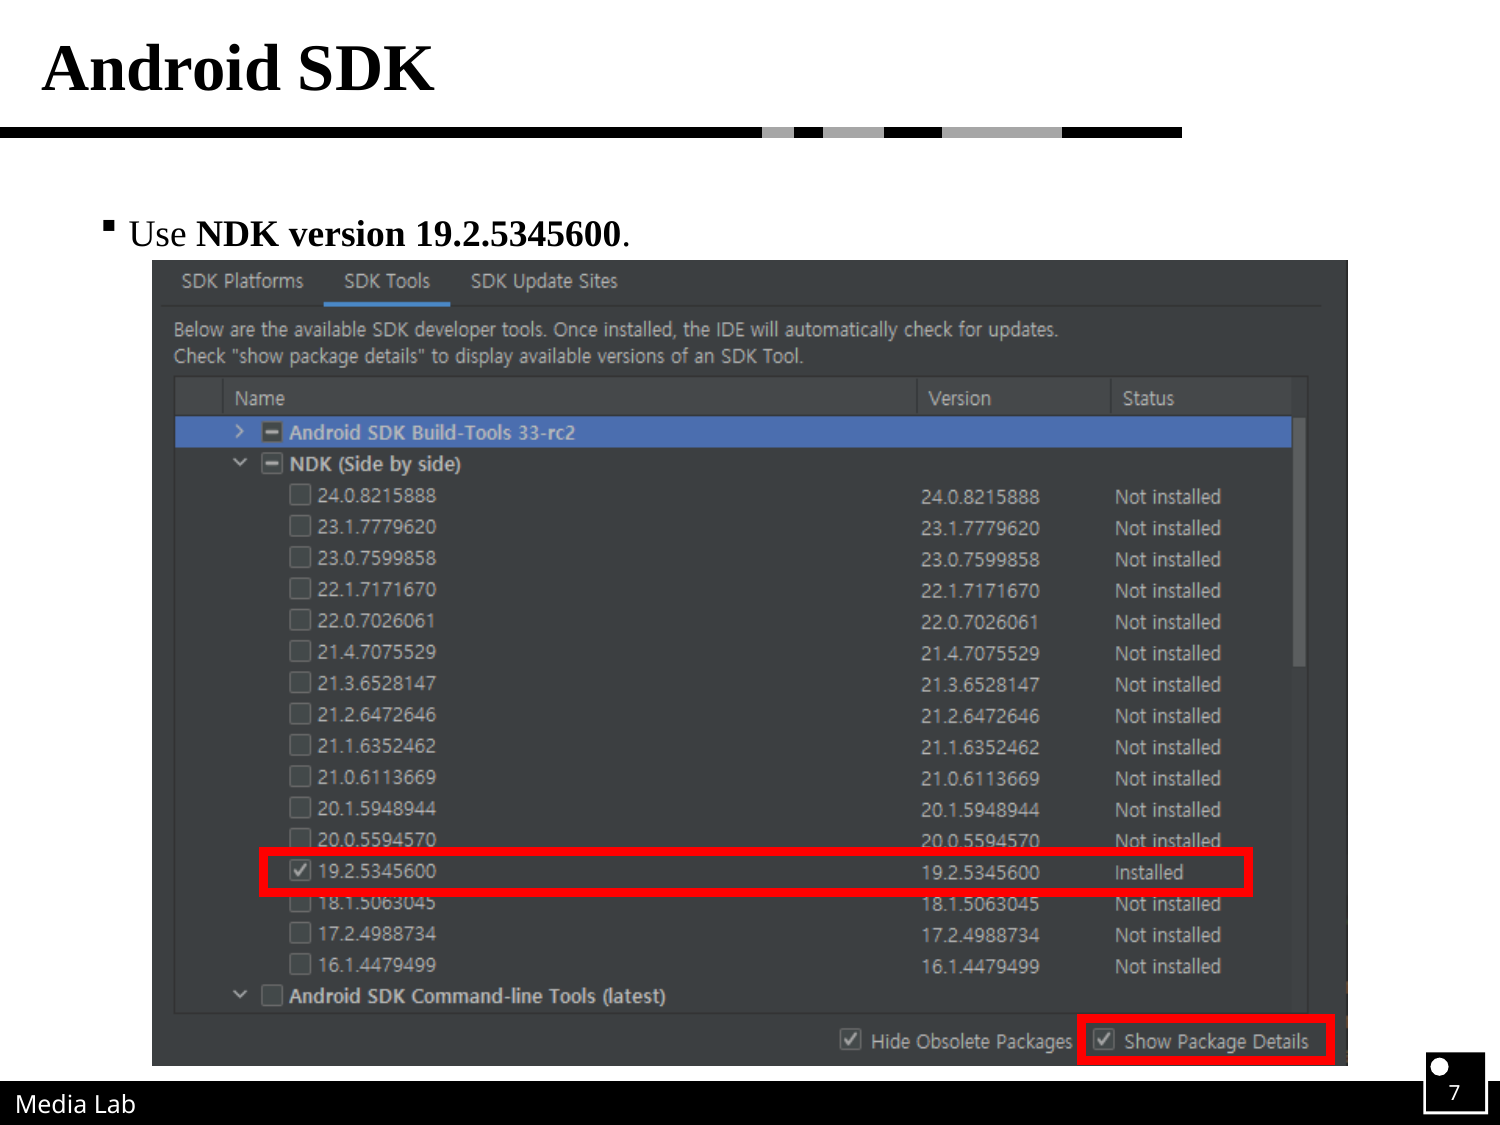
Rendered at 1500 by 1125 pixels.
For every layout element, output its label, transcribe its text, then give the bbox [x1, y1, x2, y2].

slide_number 7 [1423, 1063, 1486, 1124]
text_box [152, 260, 1348, 1066]
title Android SDK [26, 25, 1321, 122]
list Use NDK version 19.2.5345600. [85, 178, 1415, 1006]
